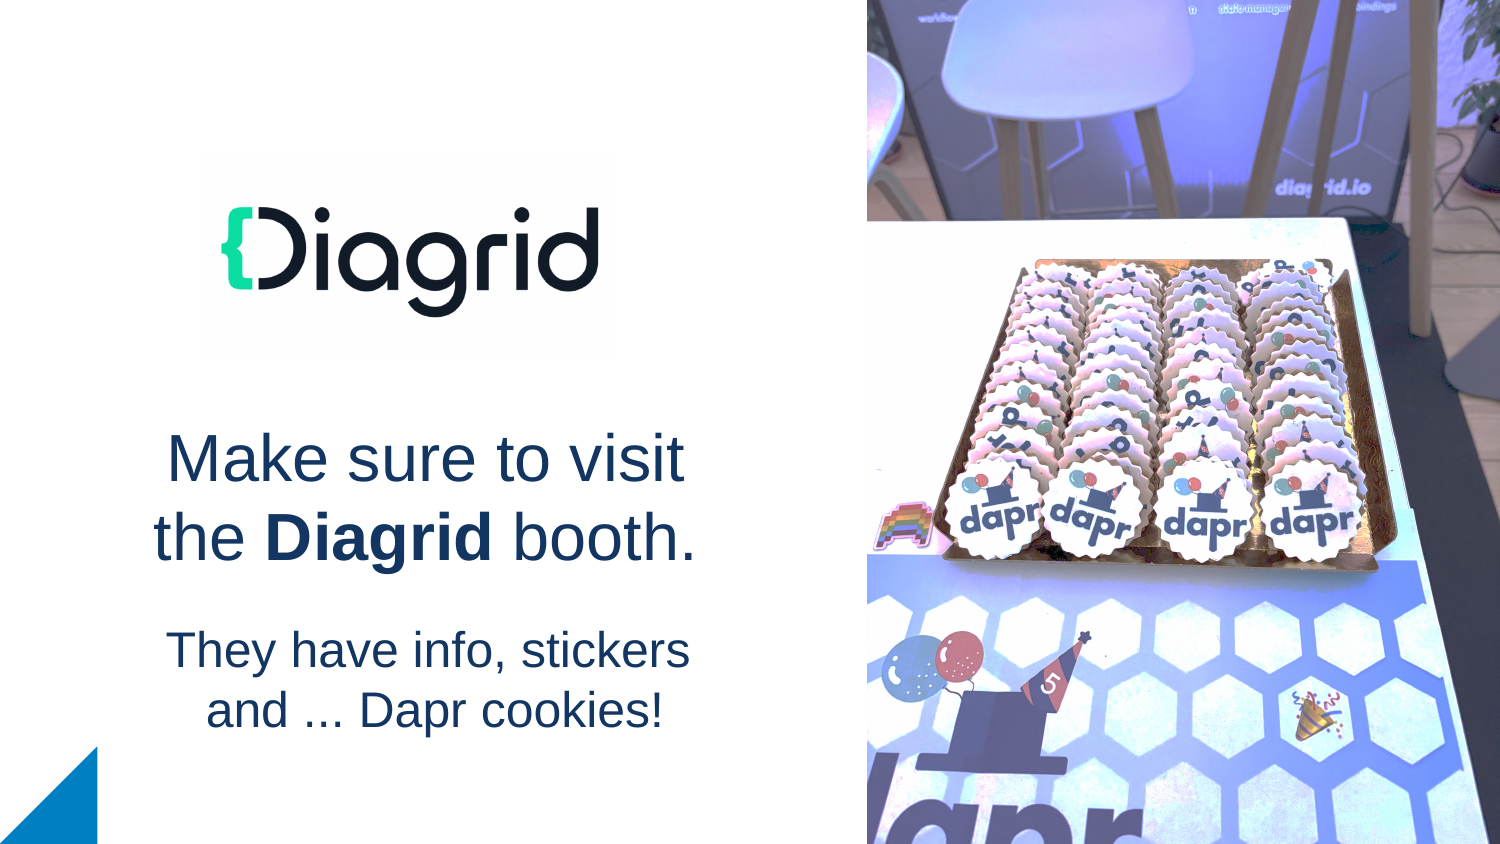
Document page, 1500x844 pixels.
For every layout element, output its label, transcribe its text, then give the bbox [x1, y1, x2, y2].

text_box They have info, stickers and ... Dapr cookies! [150, 609, 720, 745]
picture [867, 0, 1500, 844]
text_box Make sure to visit the Diagrid booth. [139, 406, 732, 582]
picture [200, 151, 618, 360]
